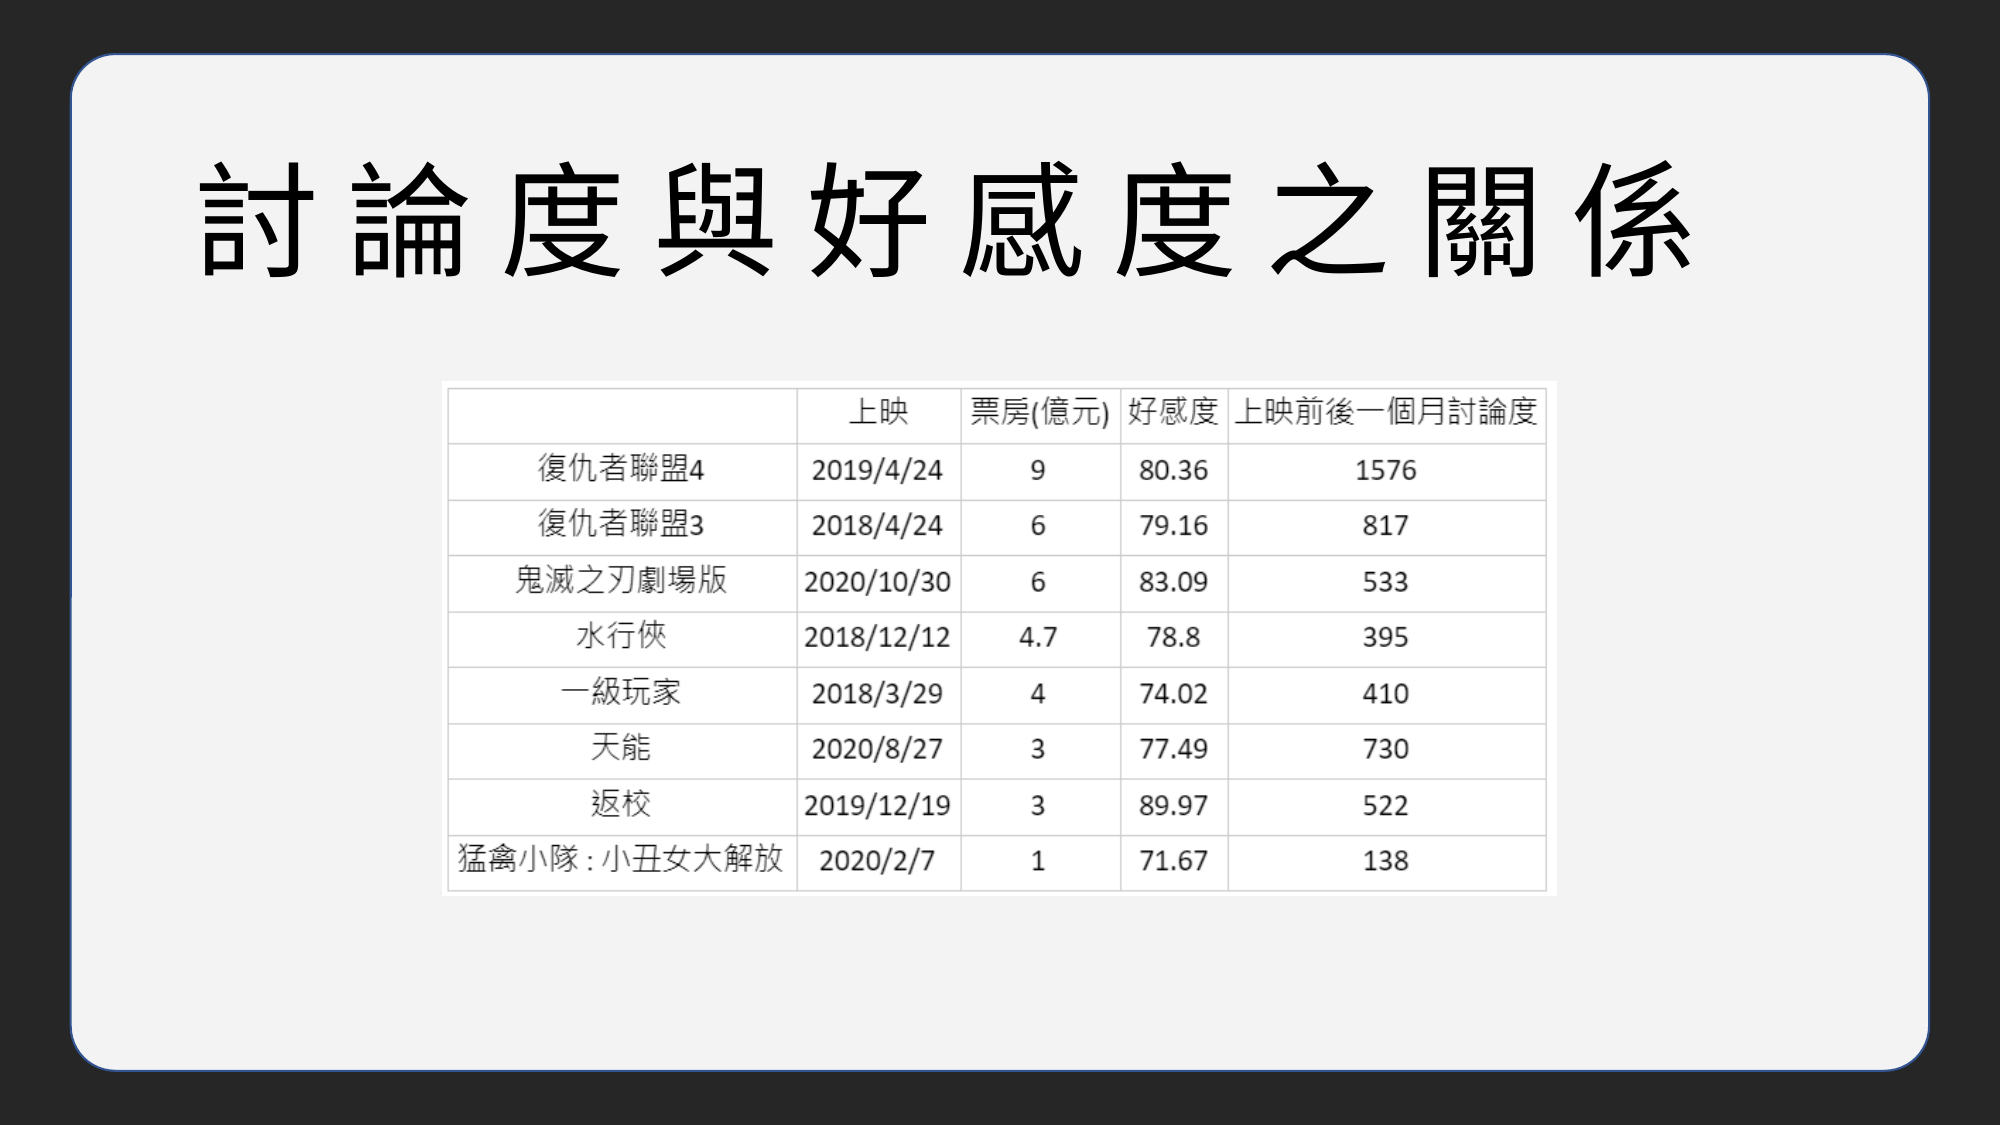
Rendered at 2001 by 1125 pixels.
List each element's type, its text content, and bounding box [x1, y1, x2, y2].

text_box 討 論 度 與 好 感 度 之 關 係 [179, 134, 1712, 300]
text_box [69, 53, 1931, 1072]
picture [442, 381, 1557, 896]
